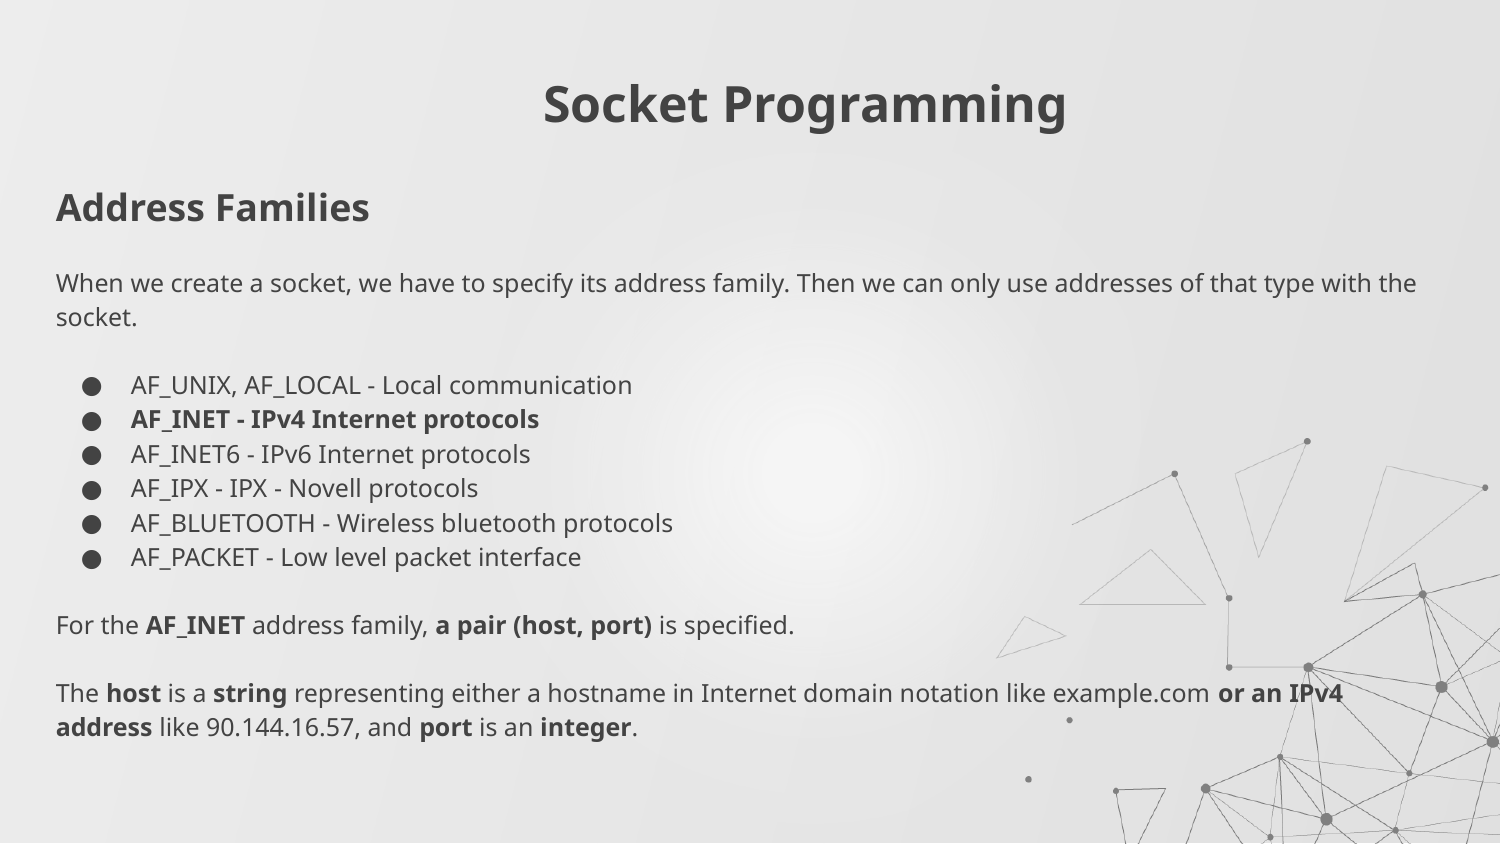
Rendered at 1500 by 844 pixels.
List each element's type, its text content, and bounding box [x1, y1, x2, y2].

picture [0, 0, 1500, 844]
list Address Families When we create a socket, we have to specify its address family. Then we can only use addresses of that type with the socket. AF_UNIX, AF_LOCAL - Local communication AF_INET - IPv4 Internet protocols AF_INET6 - IPv6 Internet protocols AF_IPX - IPX - Novell protocols AF_BLUETOOTH - Wireless bluetooth protocols AF_PACKET - Low level packet interface For the AF_INET address family, a pair (host, port) is specified. The host is a string representing either a hostname in Internet domain notation like example.com or an IPv4 address like 90.144.16.57, and port is an integer. [40, 162, 1459, 829]
title Socket Programming [322, 57, 1290, 160]
